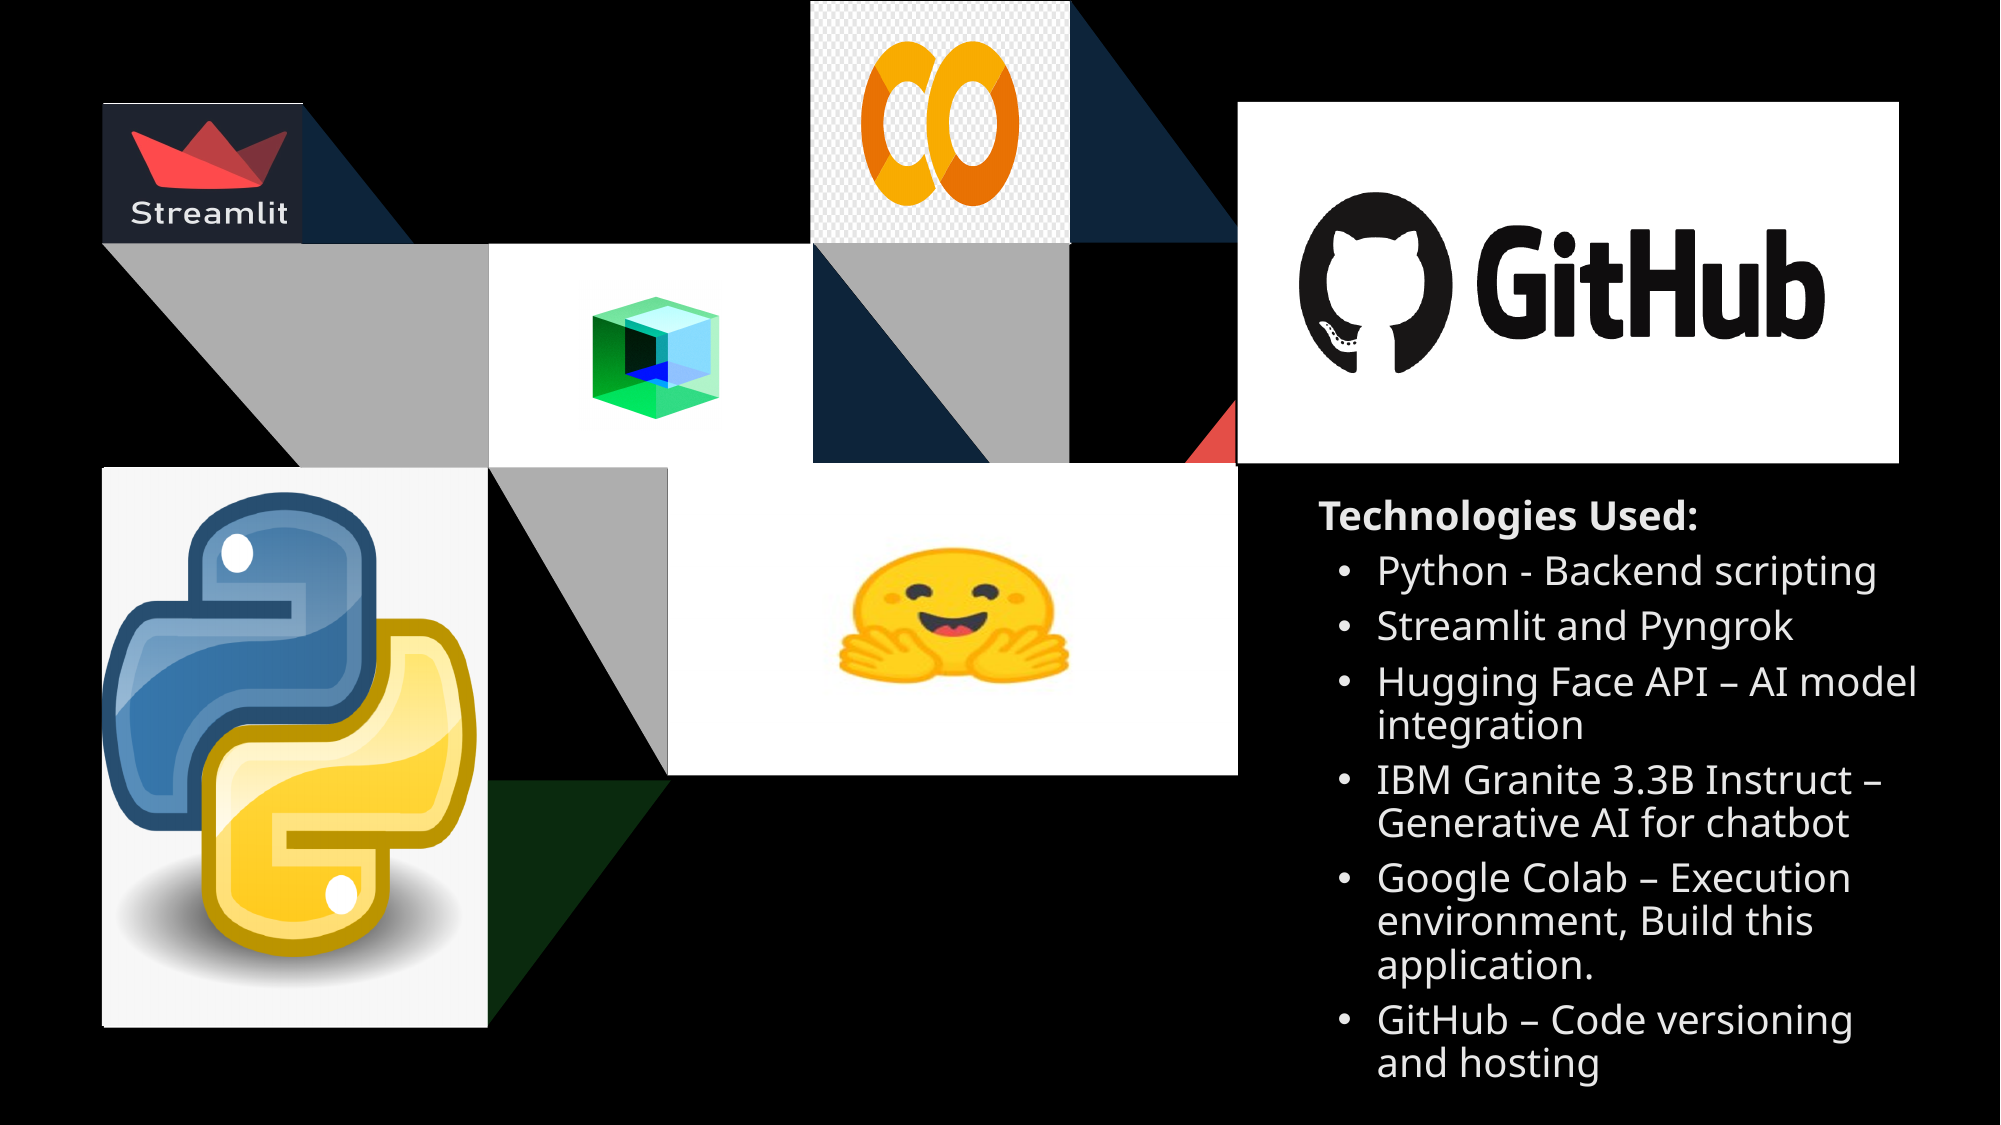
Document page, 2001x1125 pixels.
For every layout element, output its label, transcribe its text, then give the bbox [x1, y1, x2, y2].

picture [809, 1, 1071, 246]
text_box [1183, 396, 1236, 462]
picture [577, 279, 722, 432]
text_box [811, 246, 991, 462]
text_box [485, 778, 674, 1031]
text_box [666, 465, 1240, 777]
text_box [300, 99, 415, 242]
picture [101, 467, 489, 1027]
picture [669, 103, 1900, 776]
text_box Technologies Used: Python - Backend scripting Streamlit and Pyngrok Hugging Face API – AI model integration IBM Granite 3.3B Instruct – Generative AI for chatbot Google Colab – Execution environment, Build this application. GitHub – Code versioning and hosting [1264, 488, 1949, 1099]
text_box [487, 242, 811, 465]
text_box [819, 246, 1071, 462]
text_box [102, 242, 487, 467]
text_box [1236, 100, 1901, 465]
text_box [485, 465, 670, 778]
picture [101, 103, 304, 246]
text_box [1068, 0, 1236, 245]
